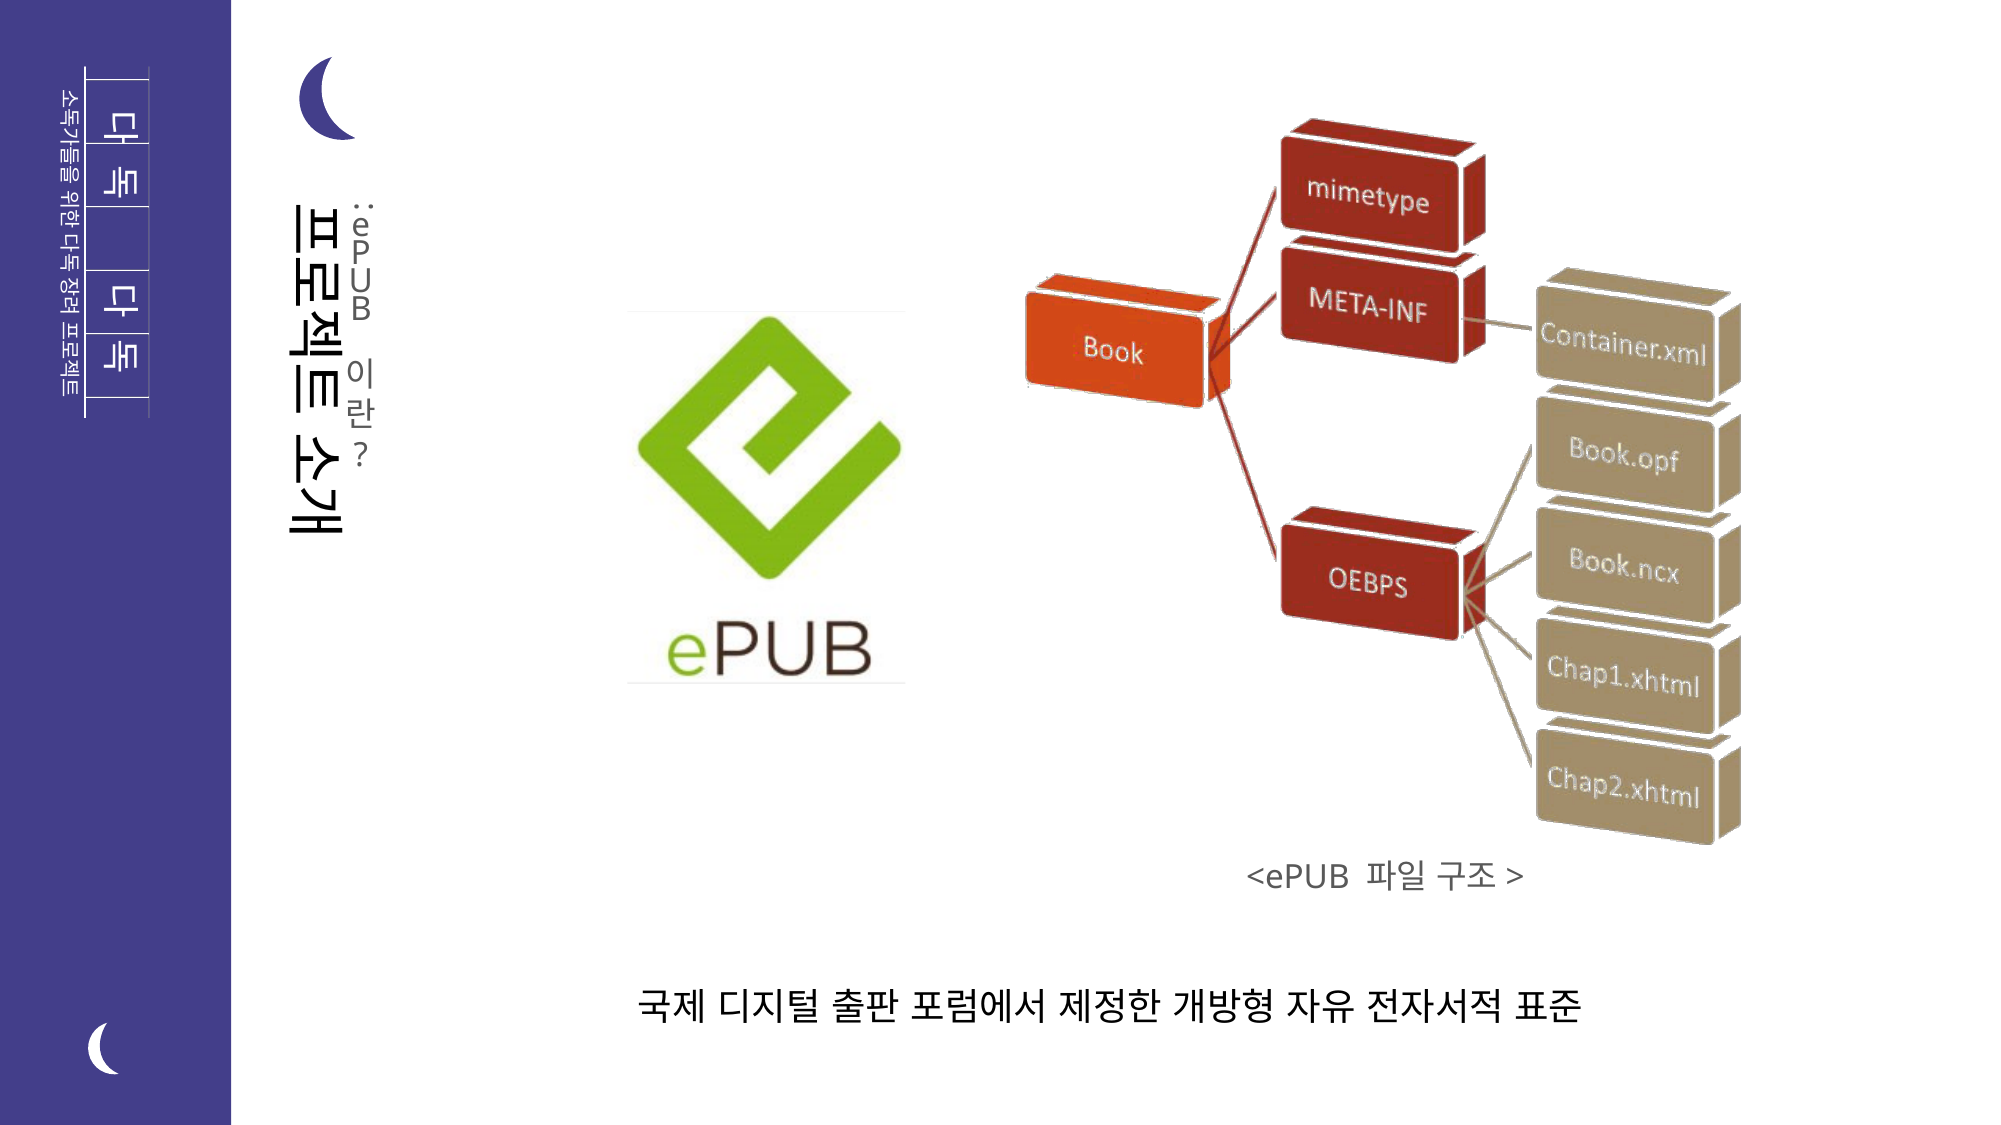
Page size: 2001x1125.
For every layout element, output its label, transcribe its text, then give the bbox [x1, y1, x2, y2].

picture [627, 311, 906, 685]
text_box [259, 166, 417, 660]
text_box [999, 84, 1771, 904]
text_box 국제 디지털 출판 포럼에서 제정한 개방형 자유 전자서적 표준 [622, 975, 1600, 1035]
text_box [86, 998, 202, 1076]
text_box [35, 56, 153, 498]
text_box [299, 24, 462, 146]
text_box [0, 0, 232, 1125]
